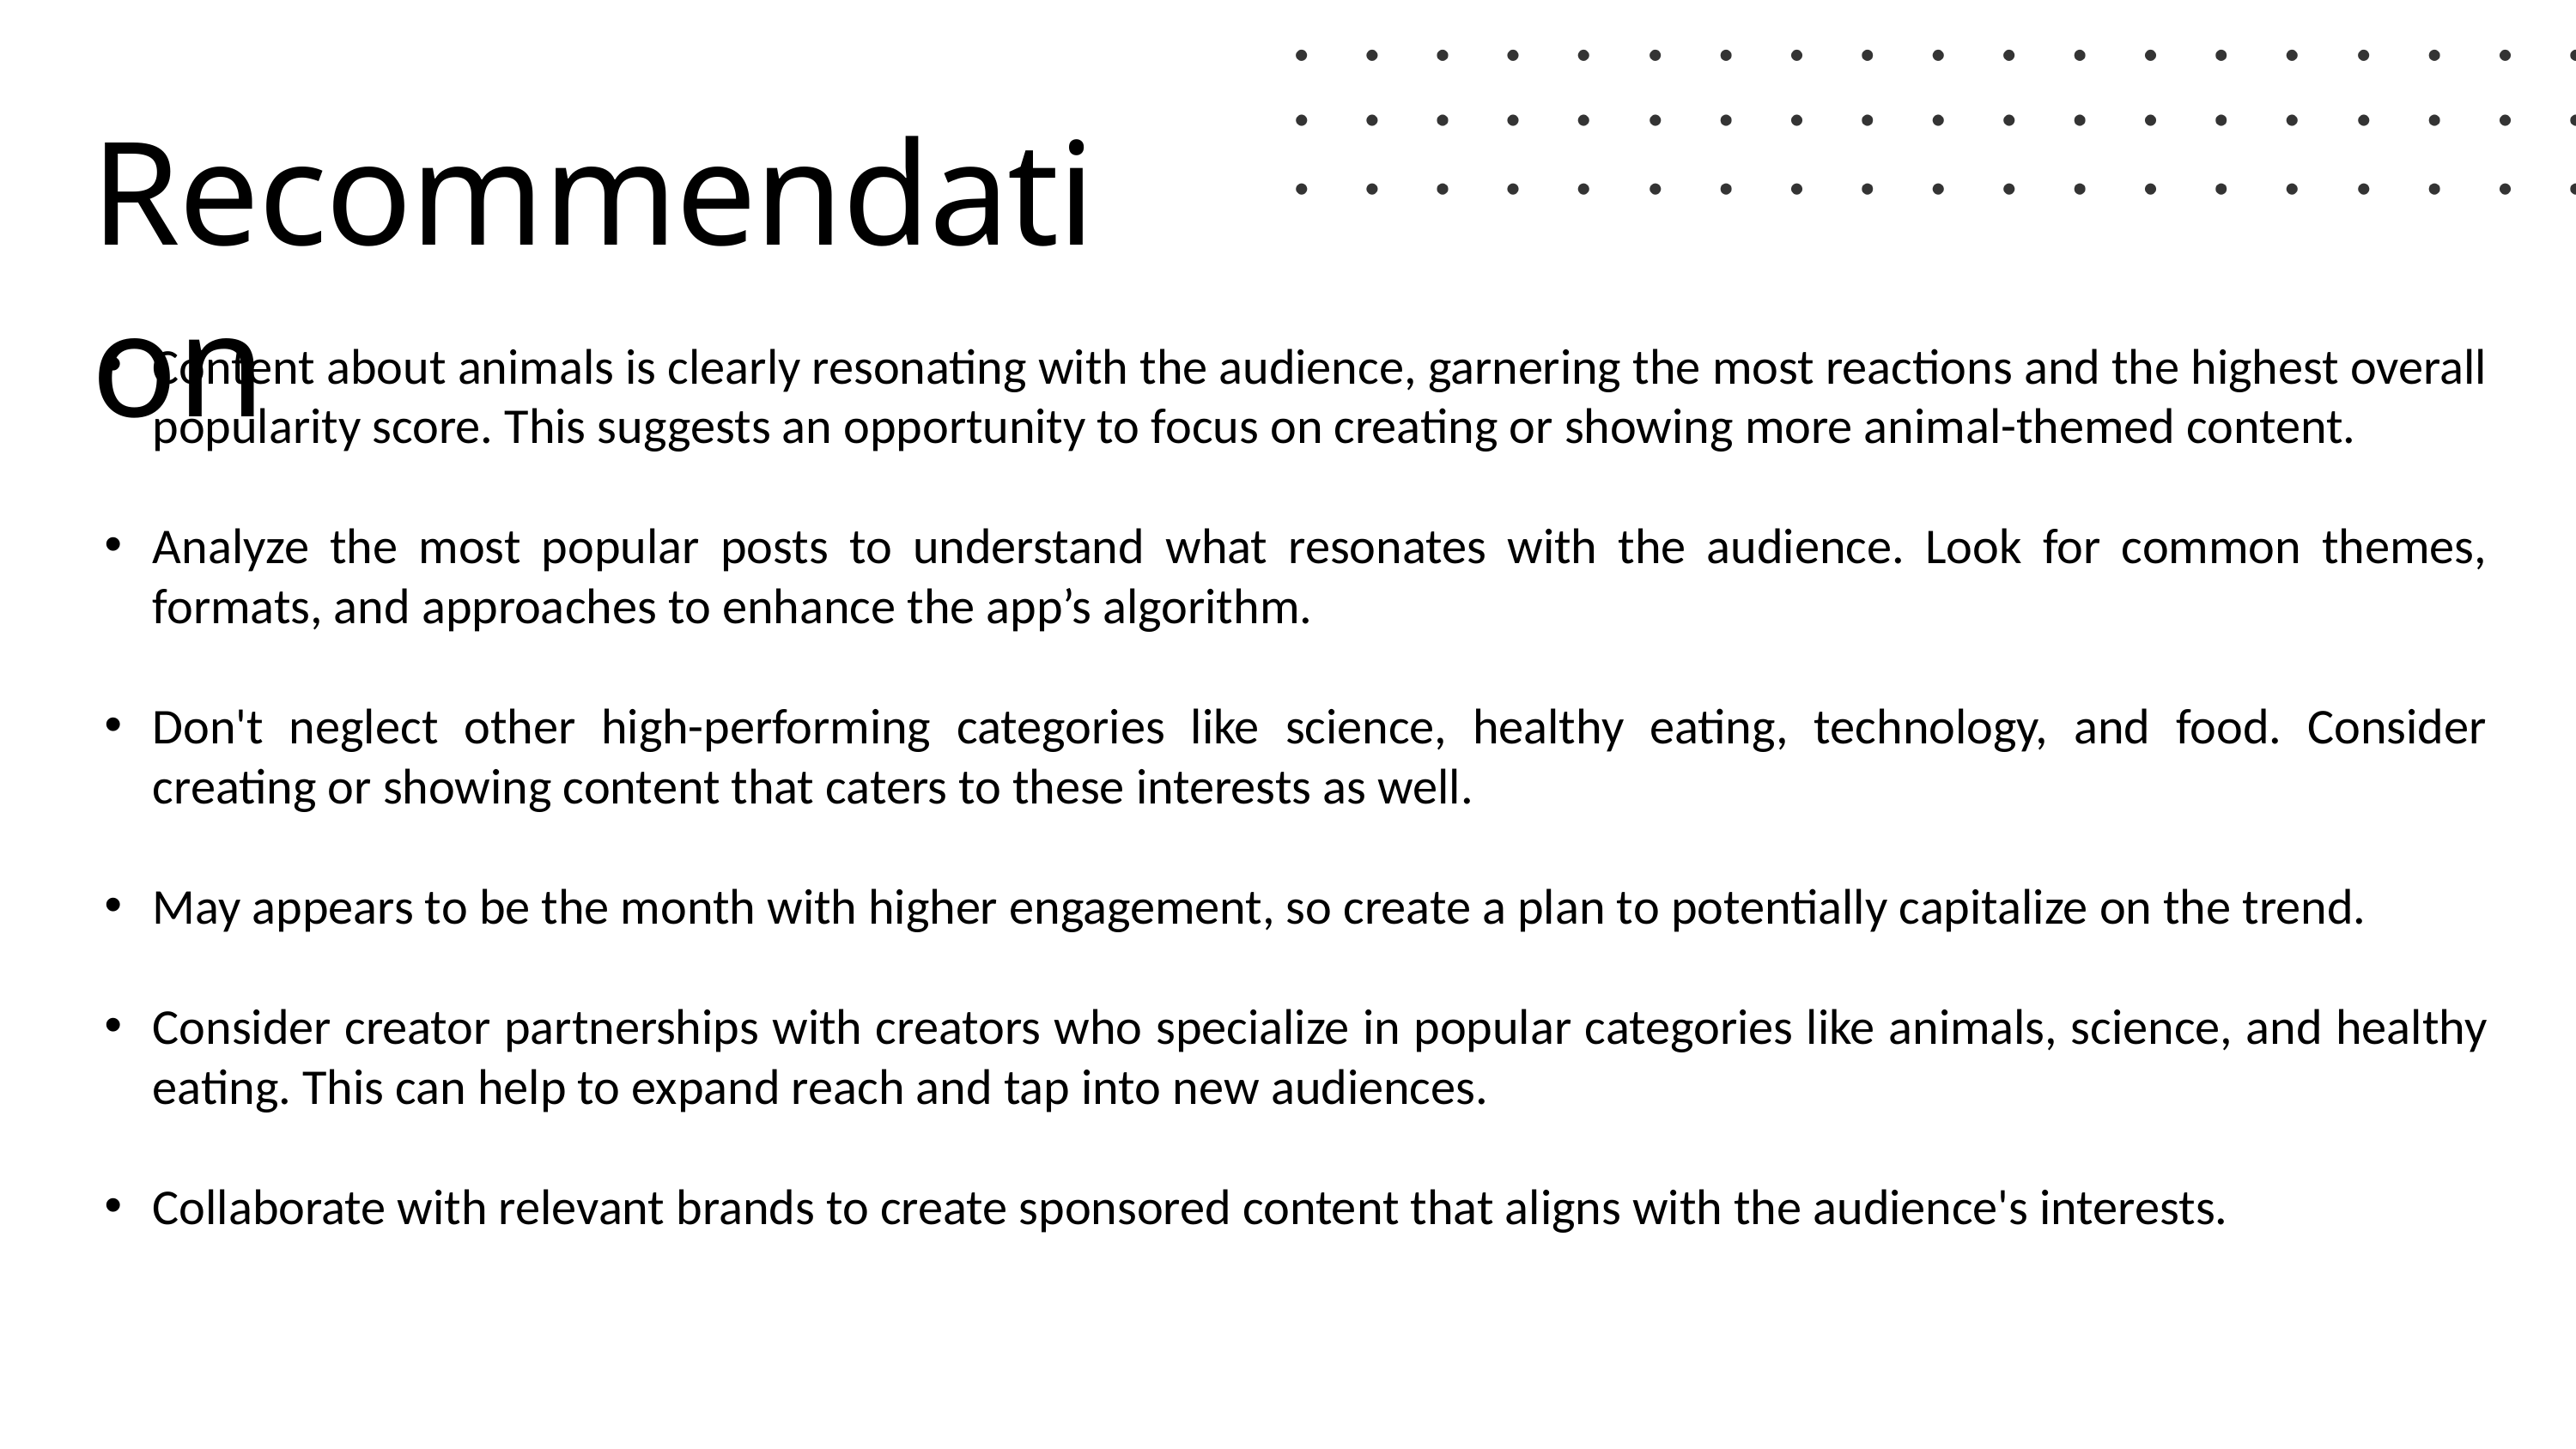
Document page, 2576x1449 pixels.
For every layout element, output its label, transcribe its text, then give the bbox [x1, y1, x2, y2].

text_box Content about animals is clearly resonating with the audience, garnering the most reactions and the highest overall popularity score. This suggests an opportunity to focus on creating or showing more animal-themed content. Analyze the most popular posts to understand what resonates with the audience. Look for common themes, formats, and approaches to enhance the app’s algorithm. Don't neglect other high-performing categories like science, healthy eating, technology, and food. Consider creating or showing content that caters to these interests as well. May appears to be the month with higher engagement, so create a plan to potentially capitalize on the trend. Consider creator partnerships with creators who specialize in popular categories like animals, science, and healthy eating. This can help to expand reach and tap into new audiences. Collaborate with relevant brands to create sponsored content that aligns with the audience's interests. [91, 327, 2501, 1241]
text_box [1287, 0, 2576, 198]
text_box Recommendation [91, 101, 1109, 327]
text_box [1631, 981, 2432, 1105]
